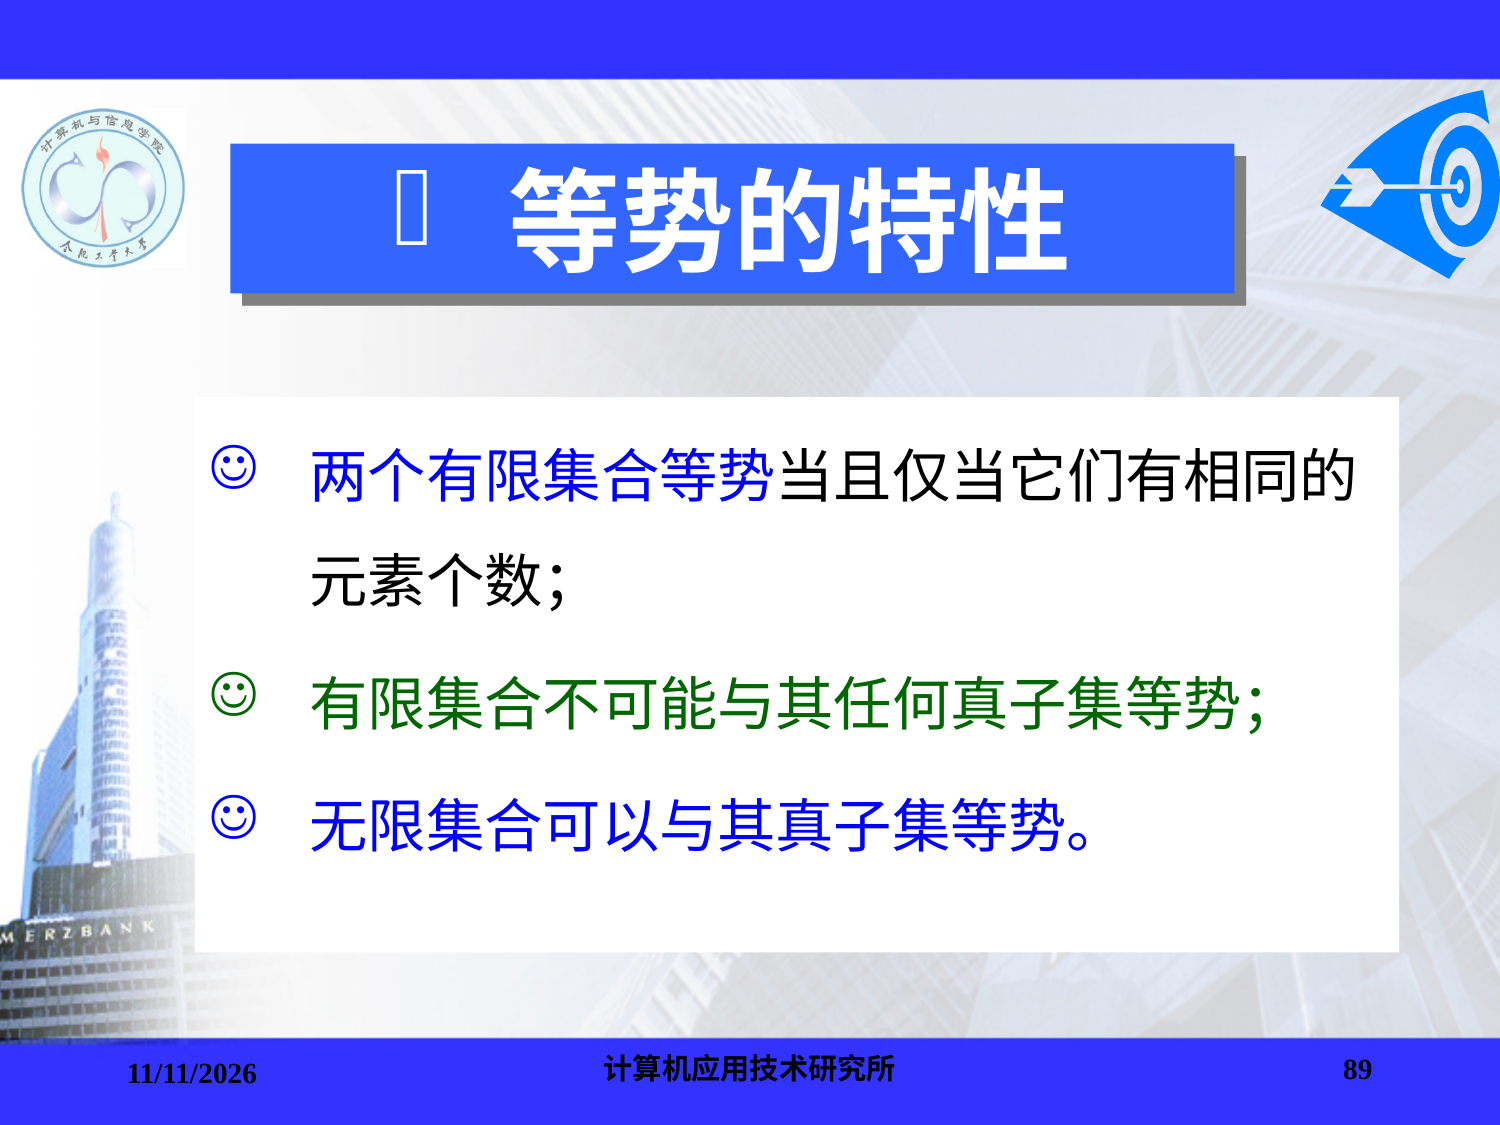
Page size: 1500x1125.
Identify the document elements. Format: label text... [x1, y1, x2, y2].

text_box 计算机应用技术研究所 [512, 1042, 988, 1118]
text_box 等势的特性 [230, 143, 1235, 294]
text_box 89 [1074, 1042, 1388, 1118]
picture [0, 0, 1500, 1125]
list 两个有限集合等势当且仅当它们有相同的元素个数； 有限集合不可能与其任何真子集等势； 无限集合可以与其真子集等势。 [194, 397, 1400, 953]
text_box 2020/9/1 [112, 1046, 425, 1122]
